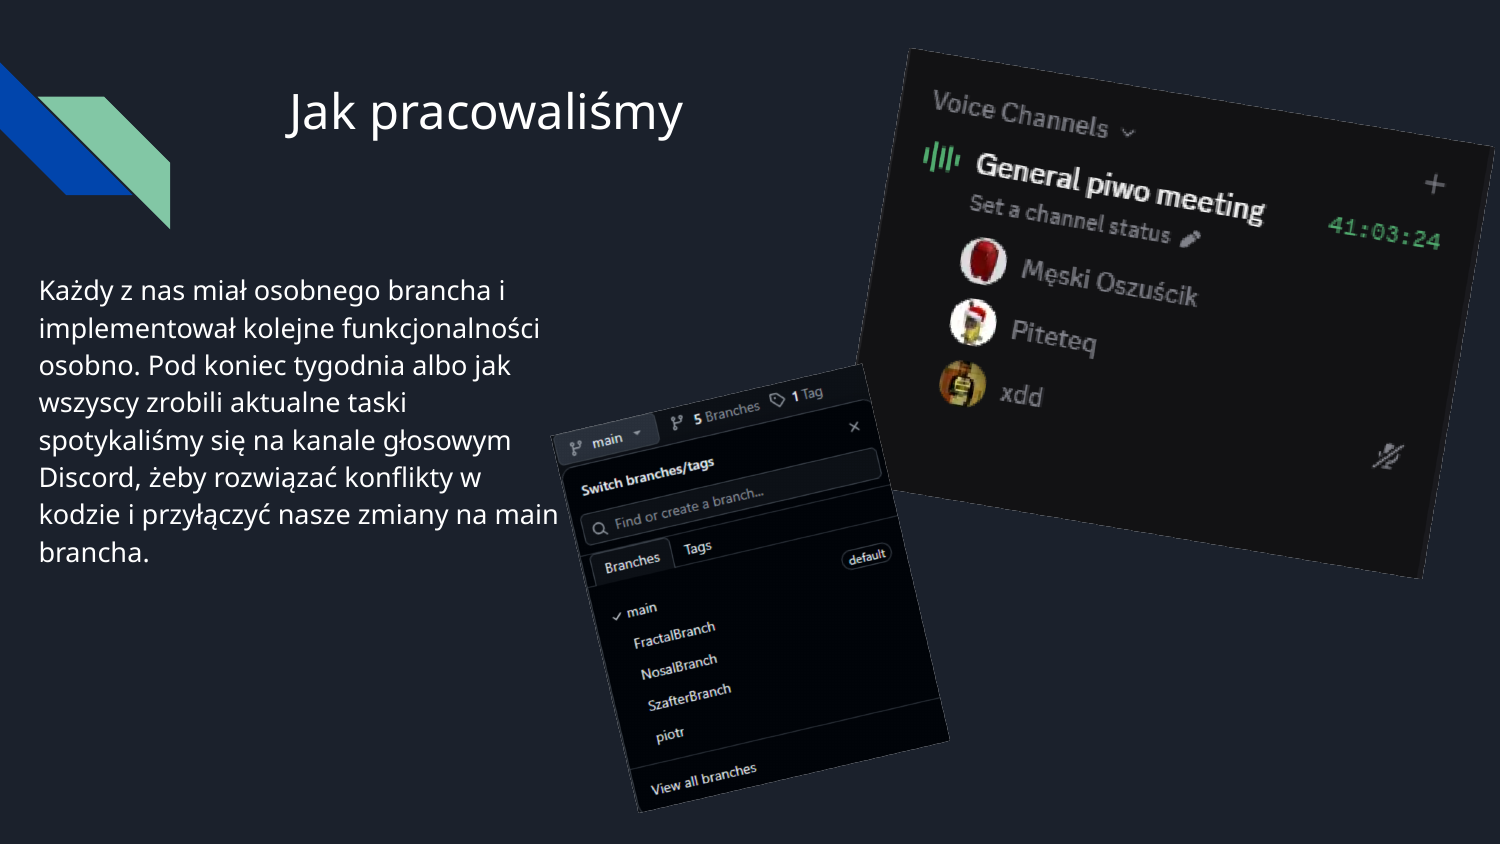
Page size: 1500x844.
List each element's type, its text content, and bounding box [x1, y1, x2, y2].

title Jak pracowaliśmy [274, 62, 746, 160]
text_box Każdy z nas miał osobnego brancha i implementował kolejne funkcjonalności osobno. Pod koniec tygodnia albo jak wszyscy zrobili aktualne taski spotykaliśmy się na kanale głosowym Discord, żeby rozwiązać konflikty w kodzie i przyłączyć nasze zmiany na main brancha. [23, 253, 585, 583]
picture [585, 48, 1495, 812]
